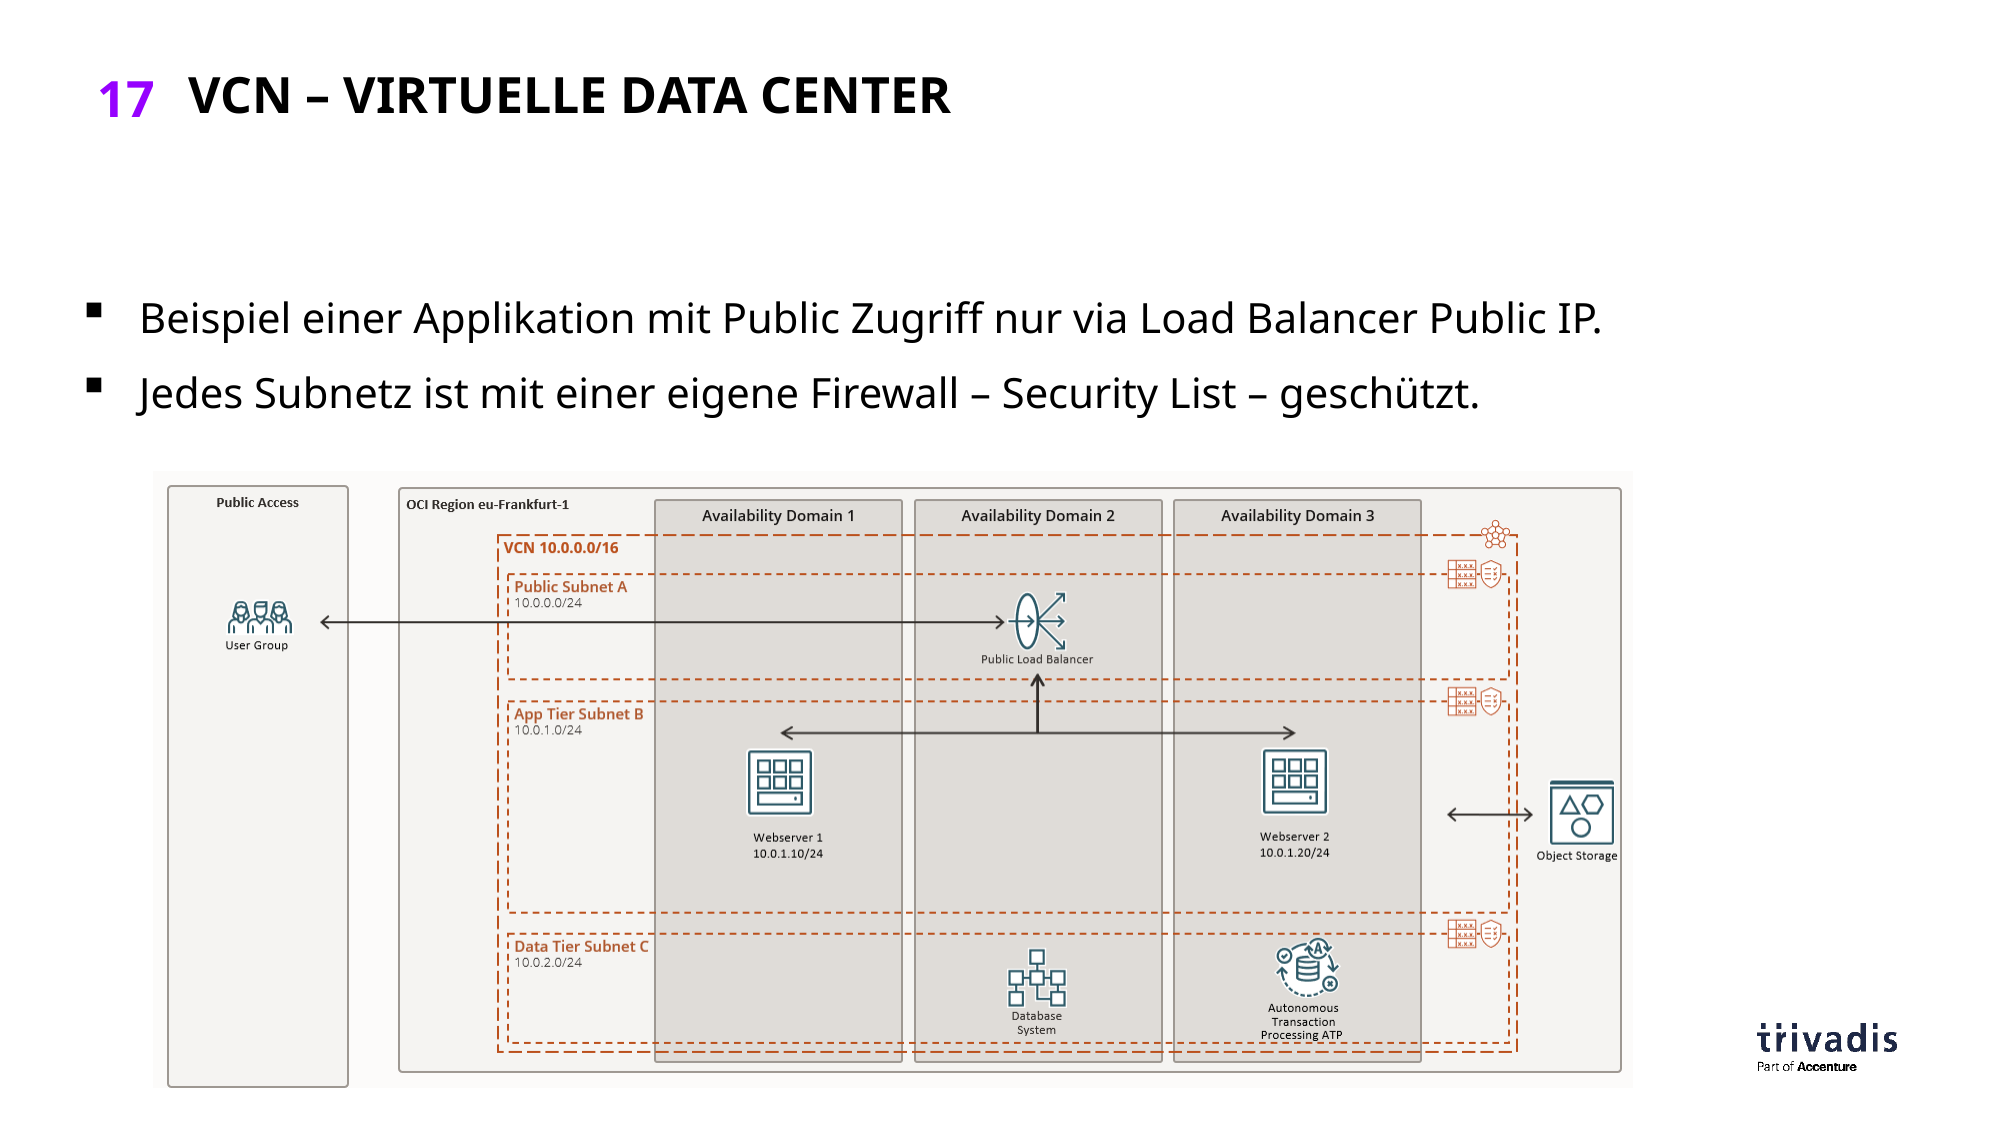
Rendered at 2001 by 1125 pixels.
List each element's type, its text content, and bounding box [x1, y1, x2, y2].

picture [1757, 1062, 1897, 1071]
list Beispiel einer Applikation mit Public Zugriff nur via Load Balancer Public IP. Jedes Subnetz ist mit einer eigene Firewall – Security List – geschützt. [65, 284, 1933, 1062]
title vcn – virtuelle data center [170, 63, 1933, 136]
picture [153, 471, 1633, 1088]
